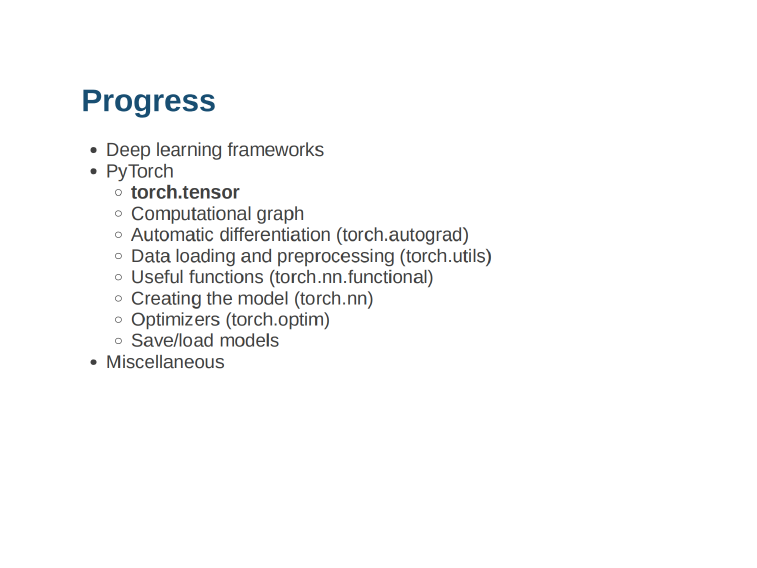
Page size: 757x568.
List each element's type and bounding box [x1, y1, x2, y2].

picture [70, 82, 662, 398]
